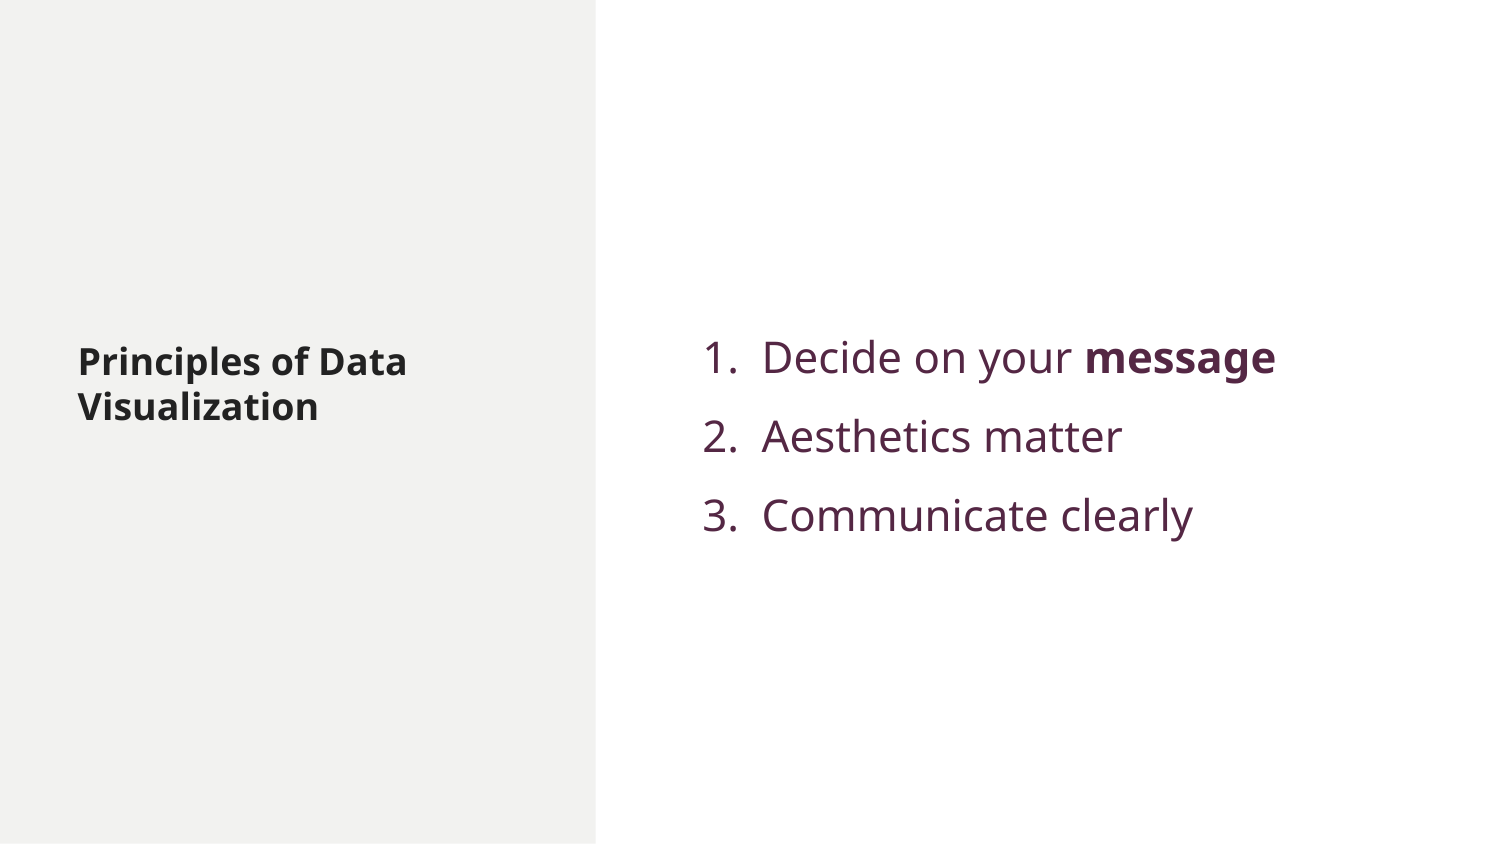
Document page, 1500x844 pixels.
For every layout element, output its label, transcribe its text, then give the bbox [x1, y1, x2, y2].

list Decide on your message Aesthetics matter Communicate clearly [671, 95, 1424, 749]
title Principles of Data Visualization [62, 303, 547, 518]
